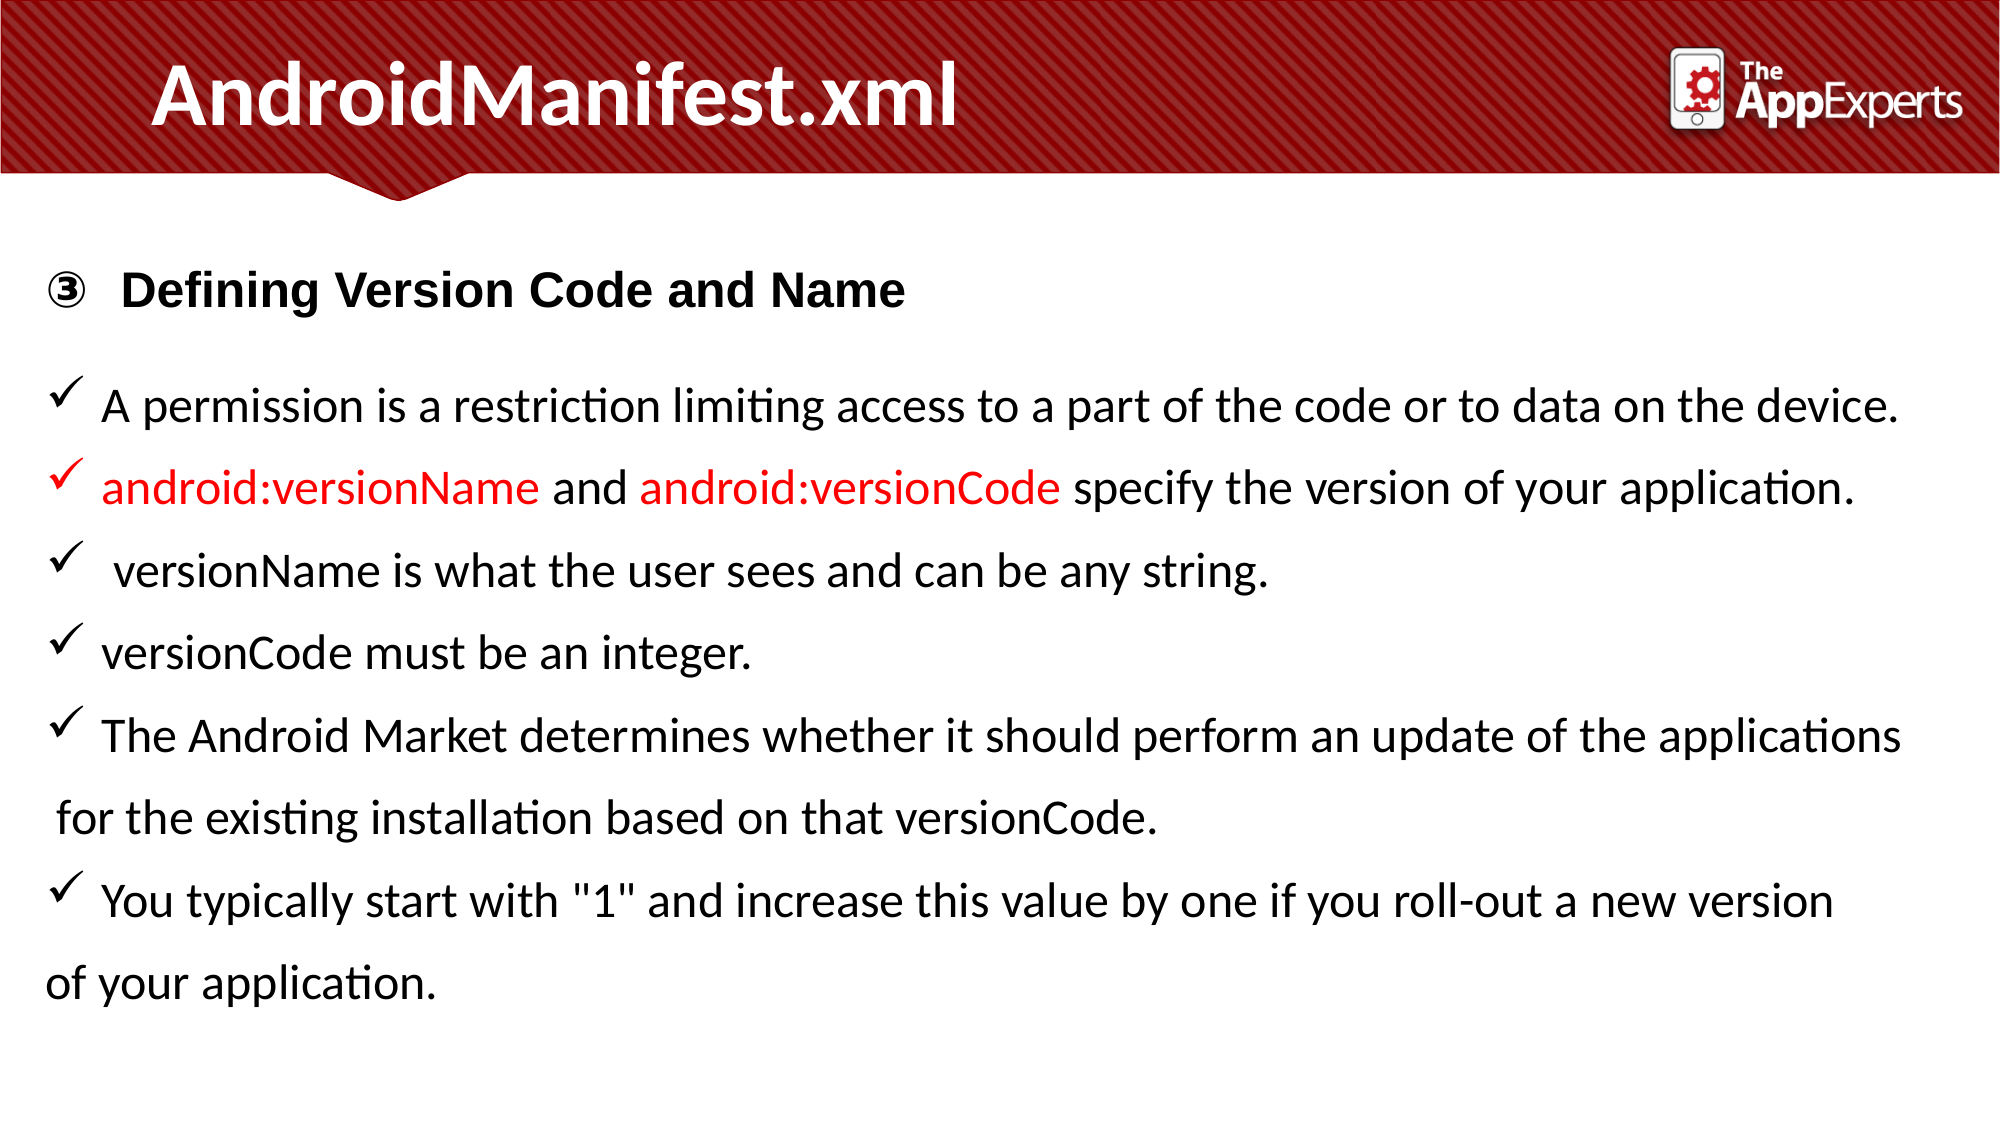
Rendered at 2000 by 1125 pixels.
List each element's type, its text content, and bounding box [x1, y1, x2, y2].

text_box AndroidManifest.xml [137, 1, 1844, 177]
picture [1844, 37, 1970, 140]
text_box Defining Version Code and Name A permission is a restriction limiting access to a part of the code or to data on the device. android:versionName and android:versionCode specify the version of your application. versionName is what the user sees and can be any string. versionCode must be an integer. The Android Market determines whether it should perform an update of the applications for the existing installation based on that versionCode. You typically start with "1" and increase this value by one if you roll-out a new version of your application. [30, 249, 1928, 1075]
